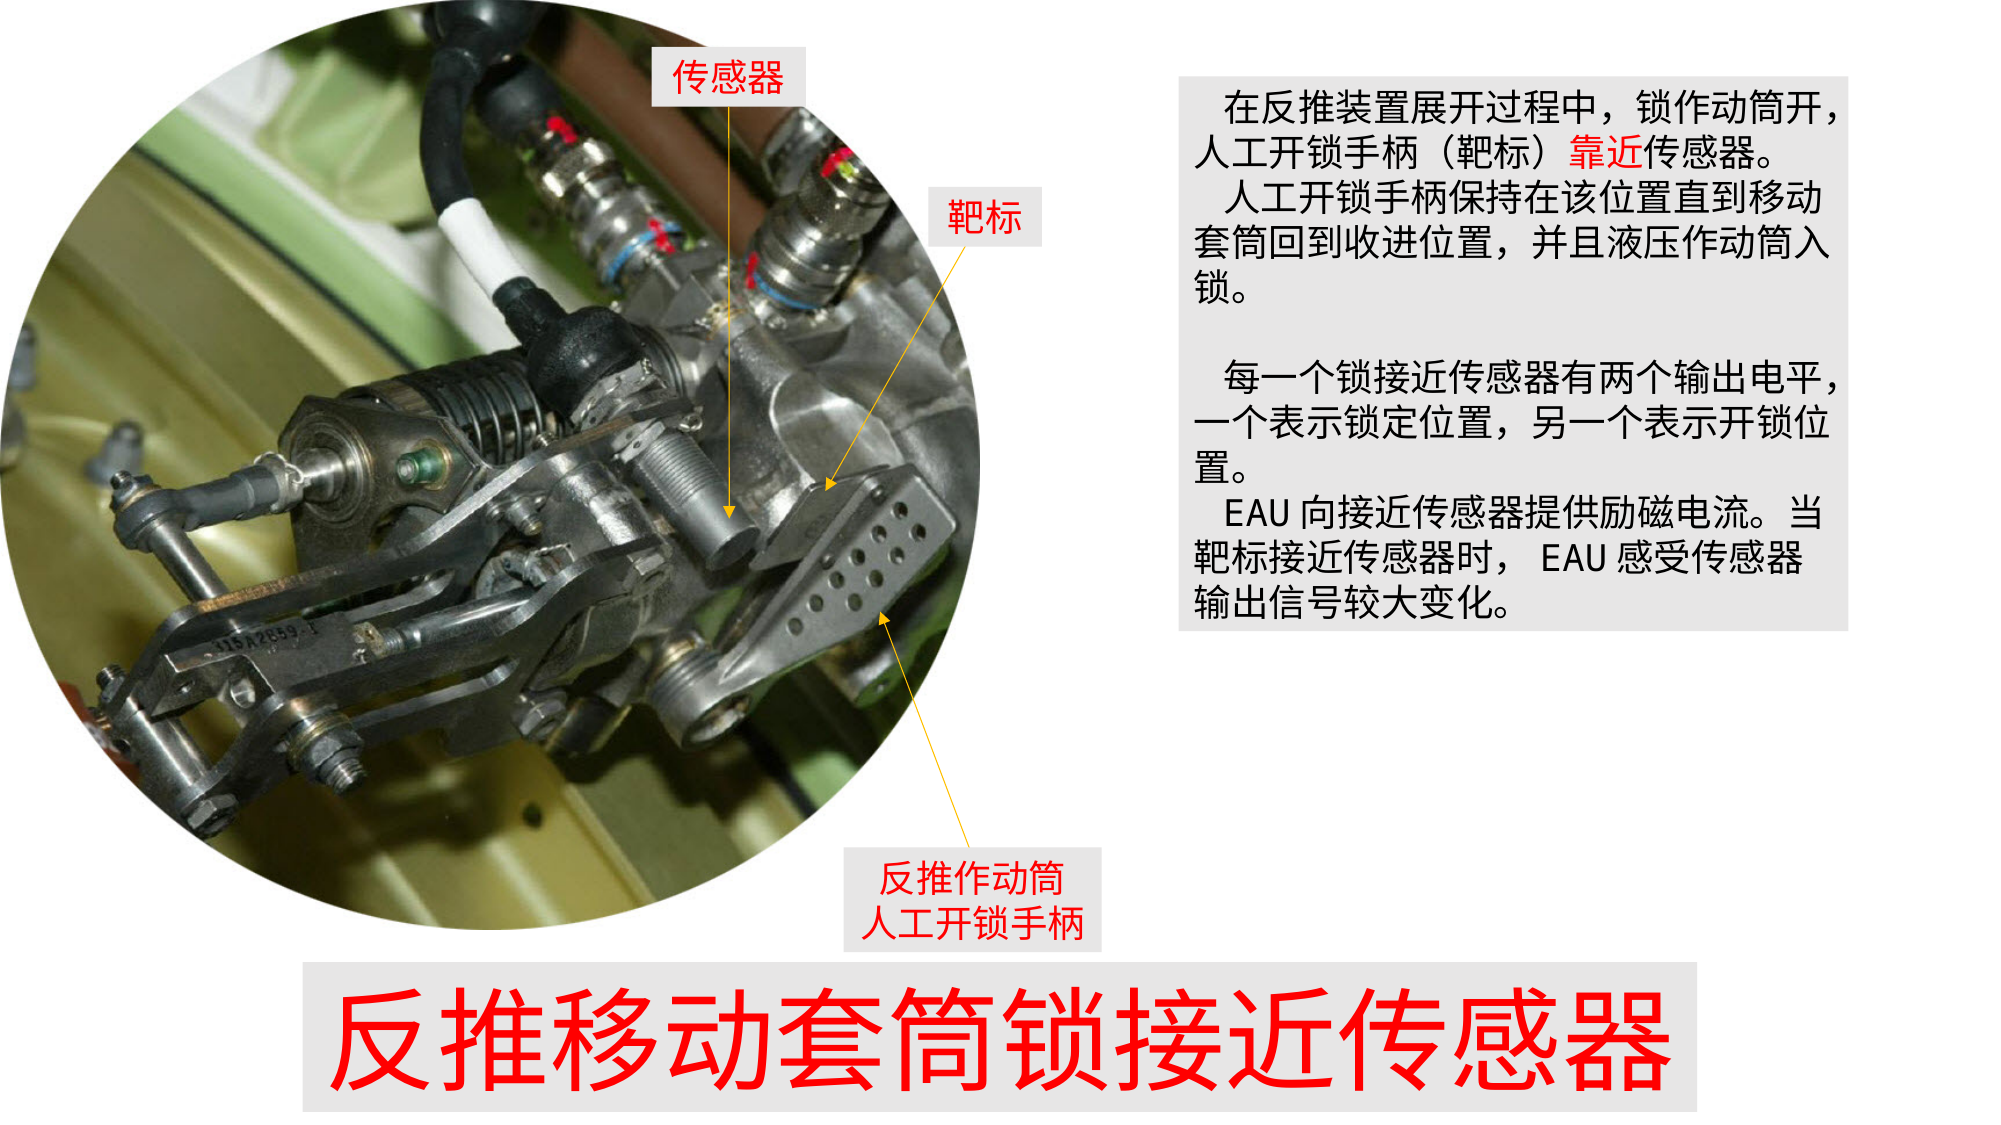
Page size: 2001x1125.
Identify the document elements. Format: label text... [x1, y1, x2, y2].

picture [0, 0, 980, 930]
text_box 在反推装置展开过程中，锁作动筒开，人工开锁手柄（靶标）靠近传感器。 人工开锁手柄保持在该位置直到移动套筒回到收进位置，并且液压作动筒入锁。 每一个锁接近传感器有两个输出电平，一个表示锁定位置，另一个表示开锁位置。 EAU向接近传感器提供励磁电流。当靶标接近传感器时，EAU感受传感器输出信号较大变化。 [1178, 76, 1849, 632]
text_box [880, 611, 979, 872]
text_box 反推移动套筒锁接近传感器 [302, 962, 1698, 1112]
text_box 靶标 [980, 186, 1042, 247]
text_box 反推作动筒 人工开锁手柄 [843, 847, 1102, 953]
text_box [825, 233, 973, 492]
